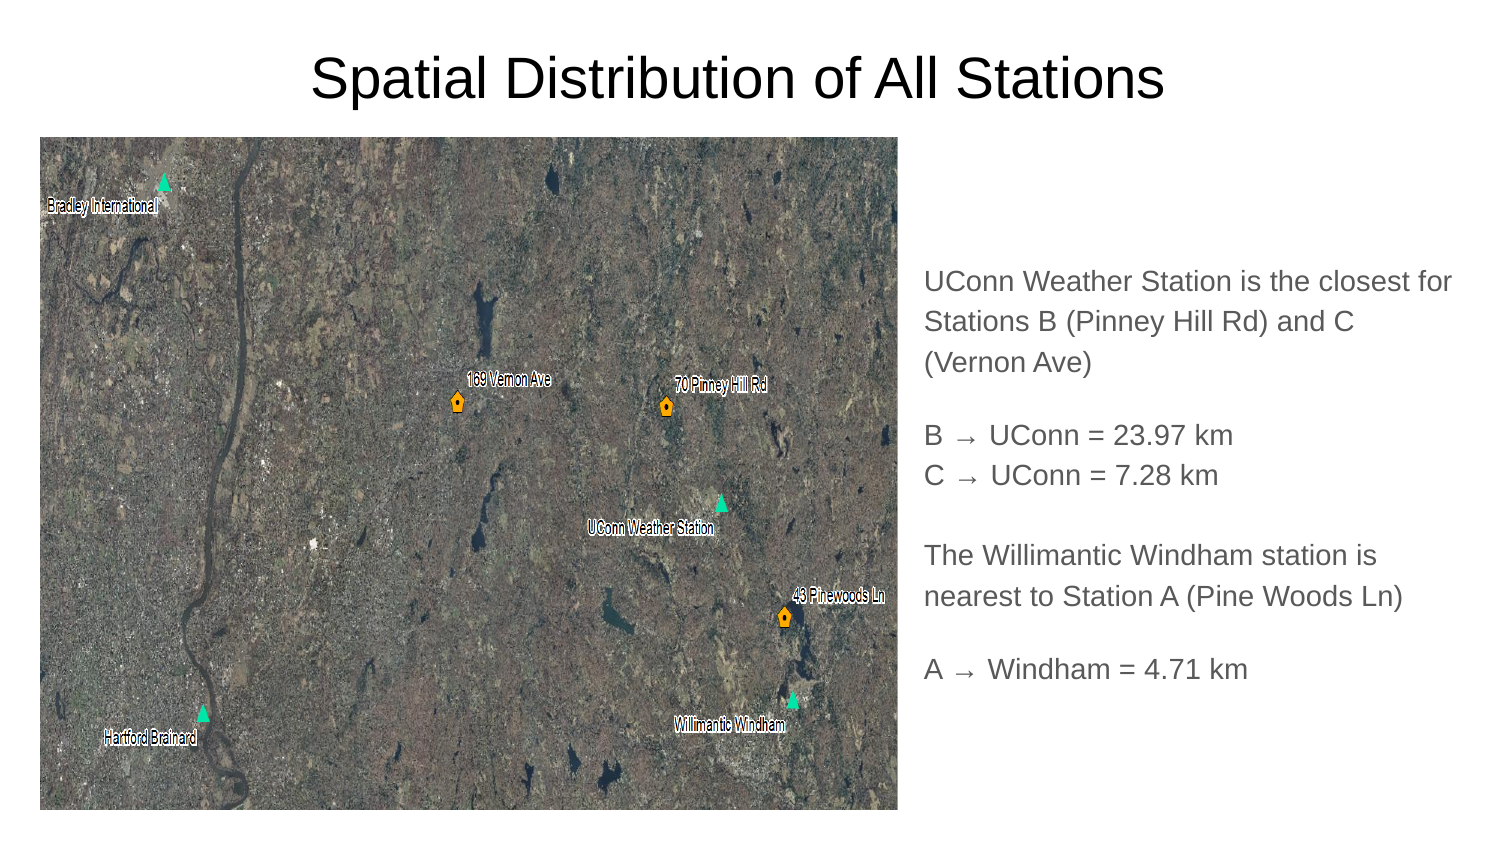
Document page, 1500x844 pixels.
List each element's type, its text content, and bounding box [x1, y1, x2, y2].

list UConn Weather Station is the closest for Stations B (Pinney Hill Rd) and C (Vernon Ave) B → UConn = 23.97 km C → UConn = 7.28 km The Willimantic Windham station is nearest to Station A (Pine Woods Ln) A → Windham = 4.71 km [908, 242, 1473, 705]
title Spatial Distribution of All Stations [40, 25, 1438, 120]
picture [39, 137, 898, 810]
